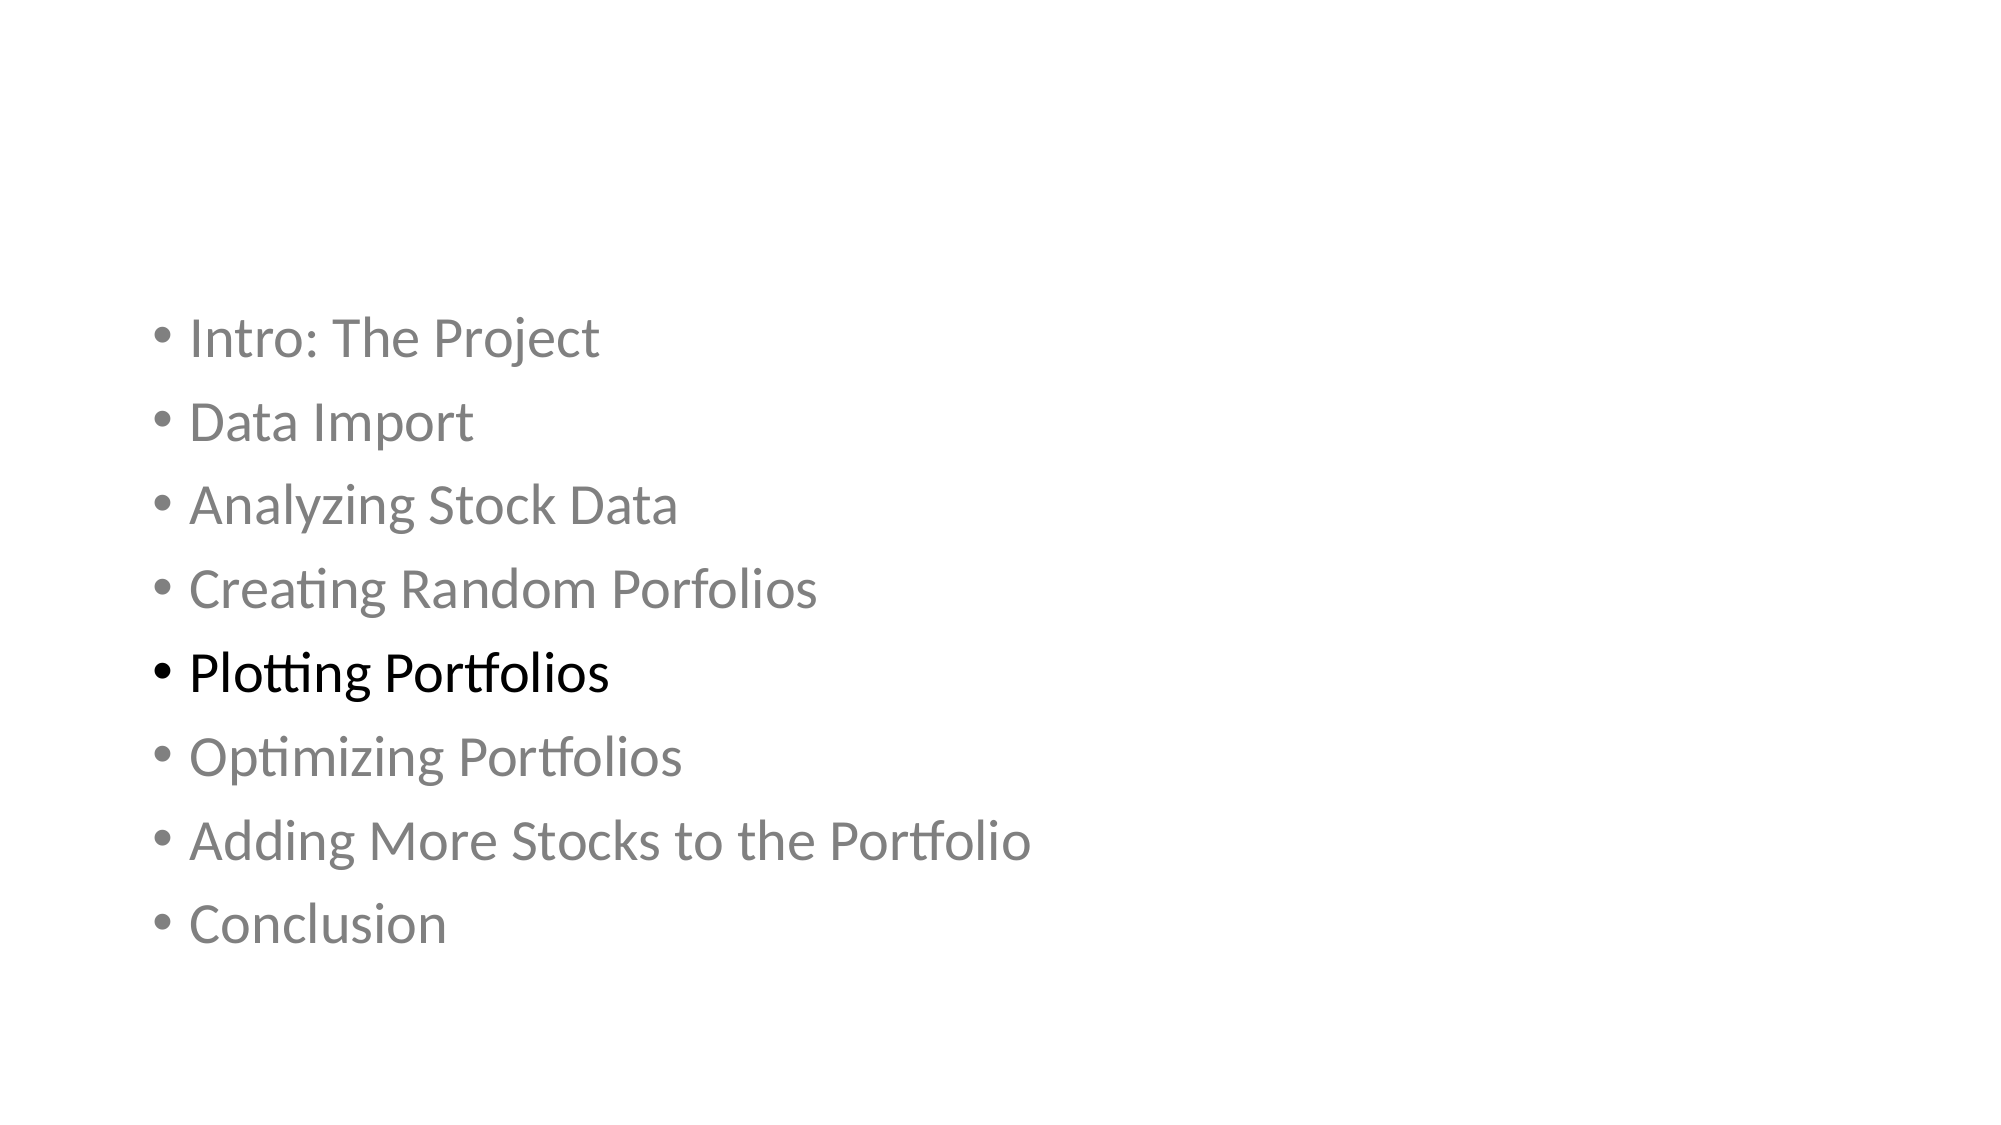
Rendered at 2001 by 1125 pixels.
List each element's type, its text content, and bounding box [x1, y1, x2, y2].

list Intro: The Project Data Import Analyzing Stock Data Creating Random Porfolios Plotting Portfolios Optimizing Portfolios Adding More Stocks to the Portfolio Conclusion [137, 299, 1863, 1014]
